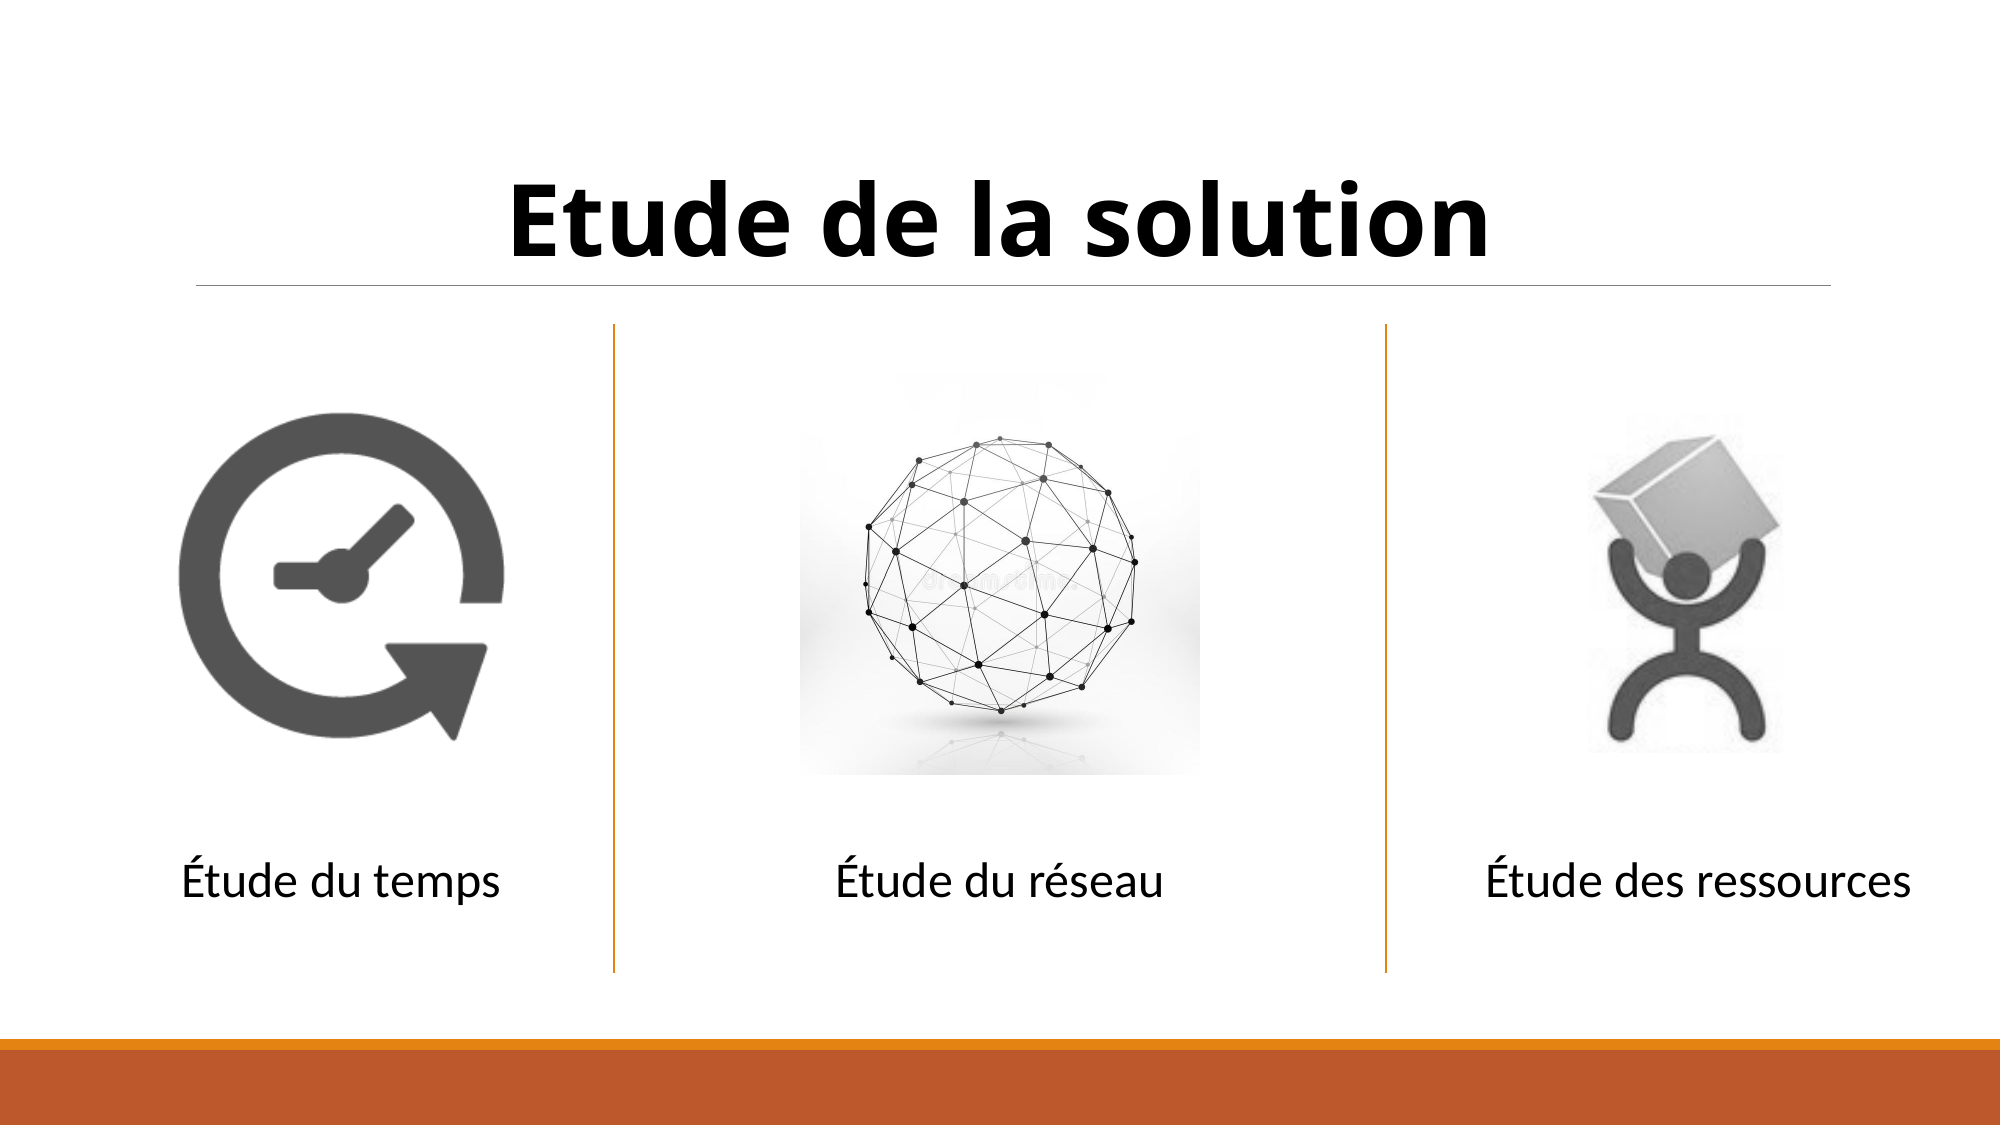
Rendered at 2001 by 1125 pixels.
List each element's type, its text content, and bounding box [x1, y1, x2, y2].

picture [799, 373, 1201, 775]
text_box Étude du réseau [798, 840, 1202, 915]
text_box Etude de la solution [58, 148, 1942, 284]
text_box Étude du temps [122, 840, 560, 915]
picture [1531, 409, 1845, 754]
text_box Étude des ressources [1424, 840, 1973, 915]
picture [105, 339, 576, 810]
